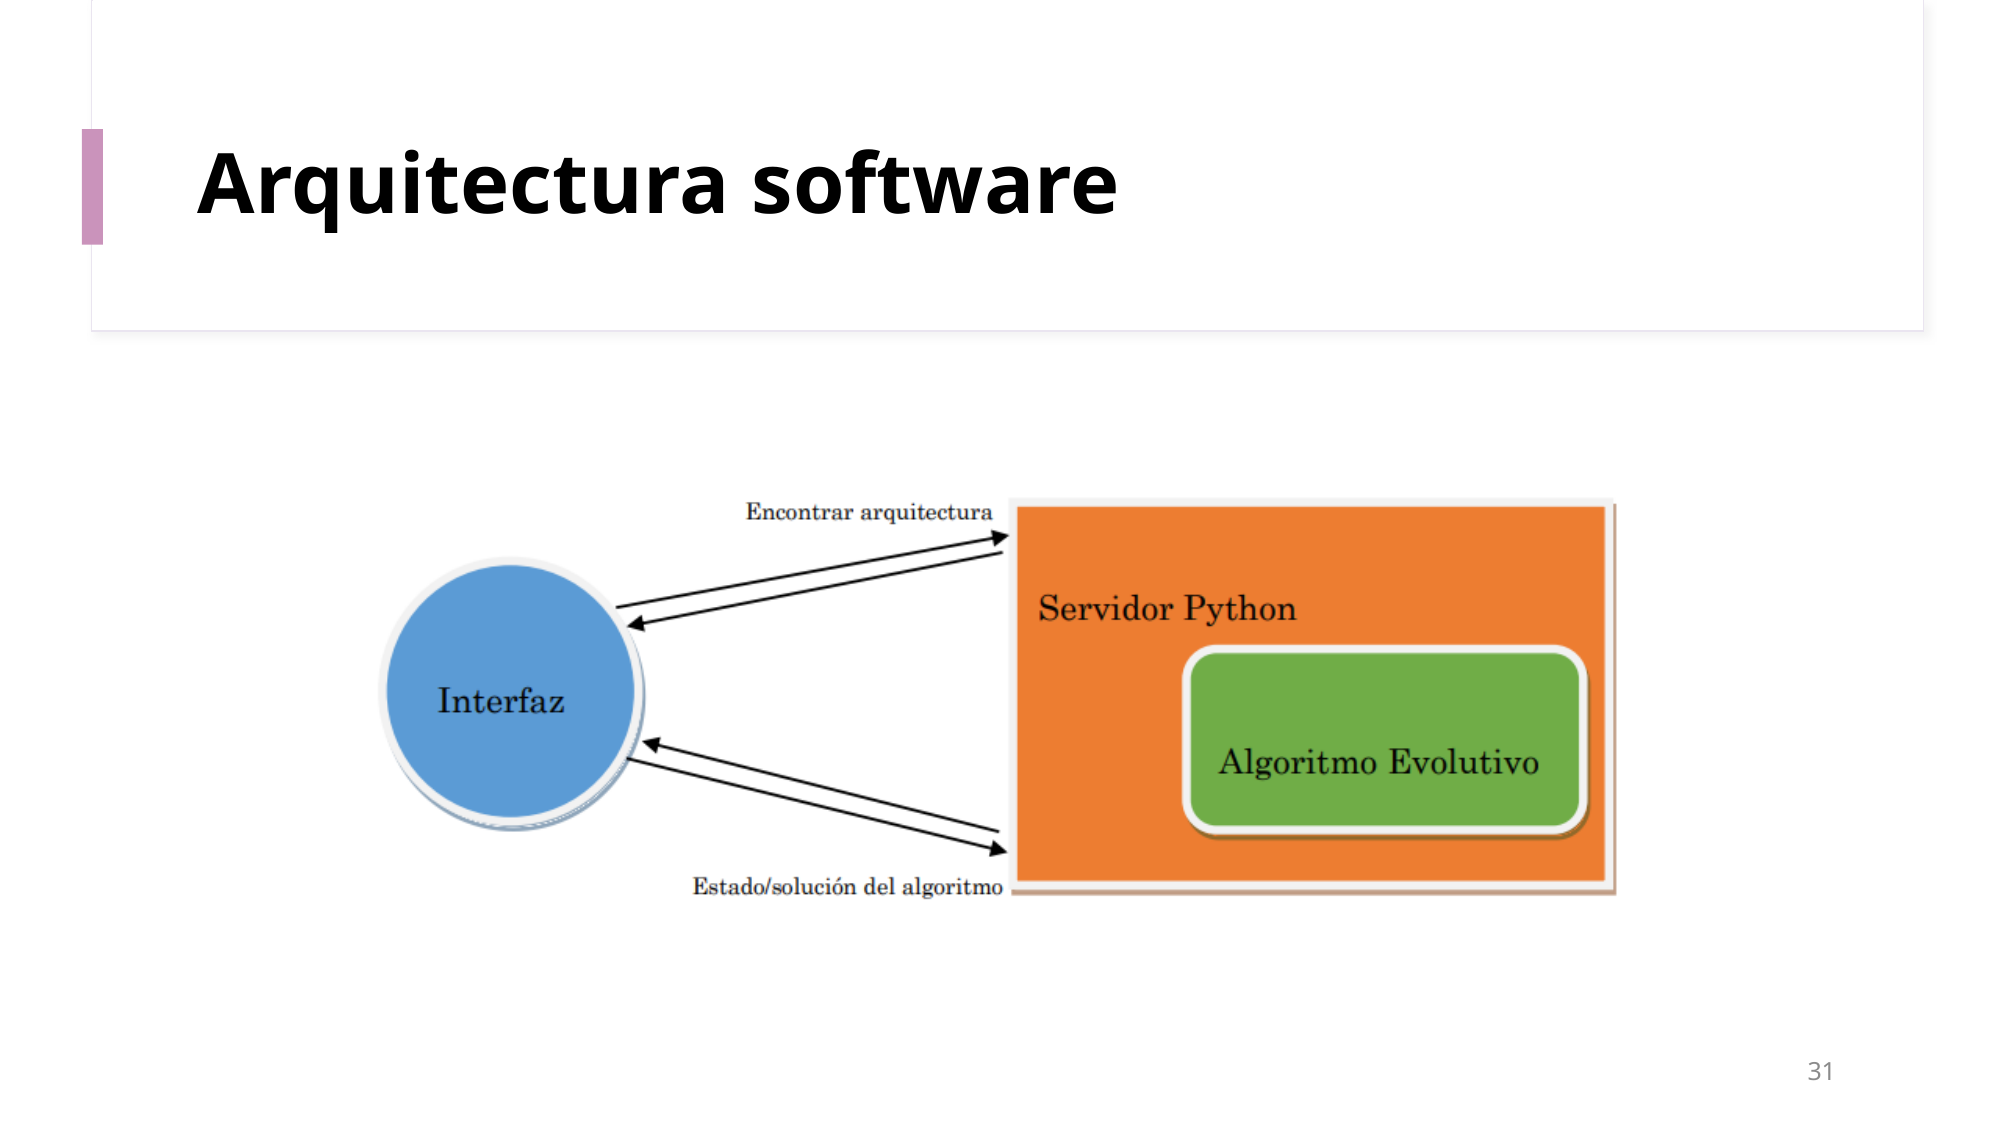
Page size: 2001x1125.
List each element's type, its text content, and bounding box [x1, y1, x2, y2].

slide_number 31 [1401, 1042, 1851, 1103]
title Arquitectura software [183, 90, 1851, 284]
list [361, 468, 1673, 951]
